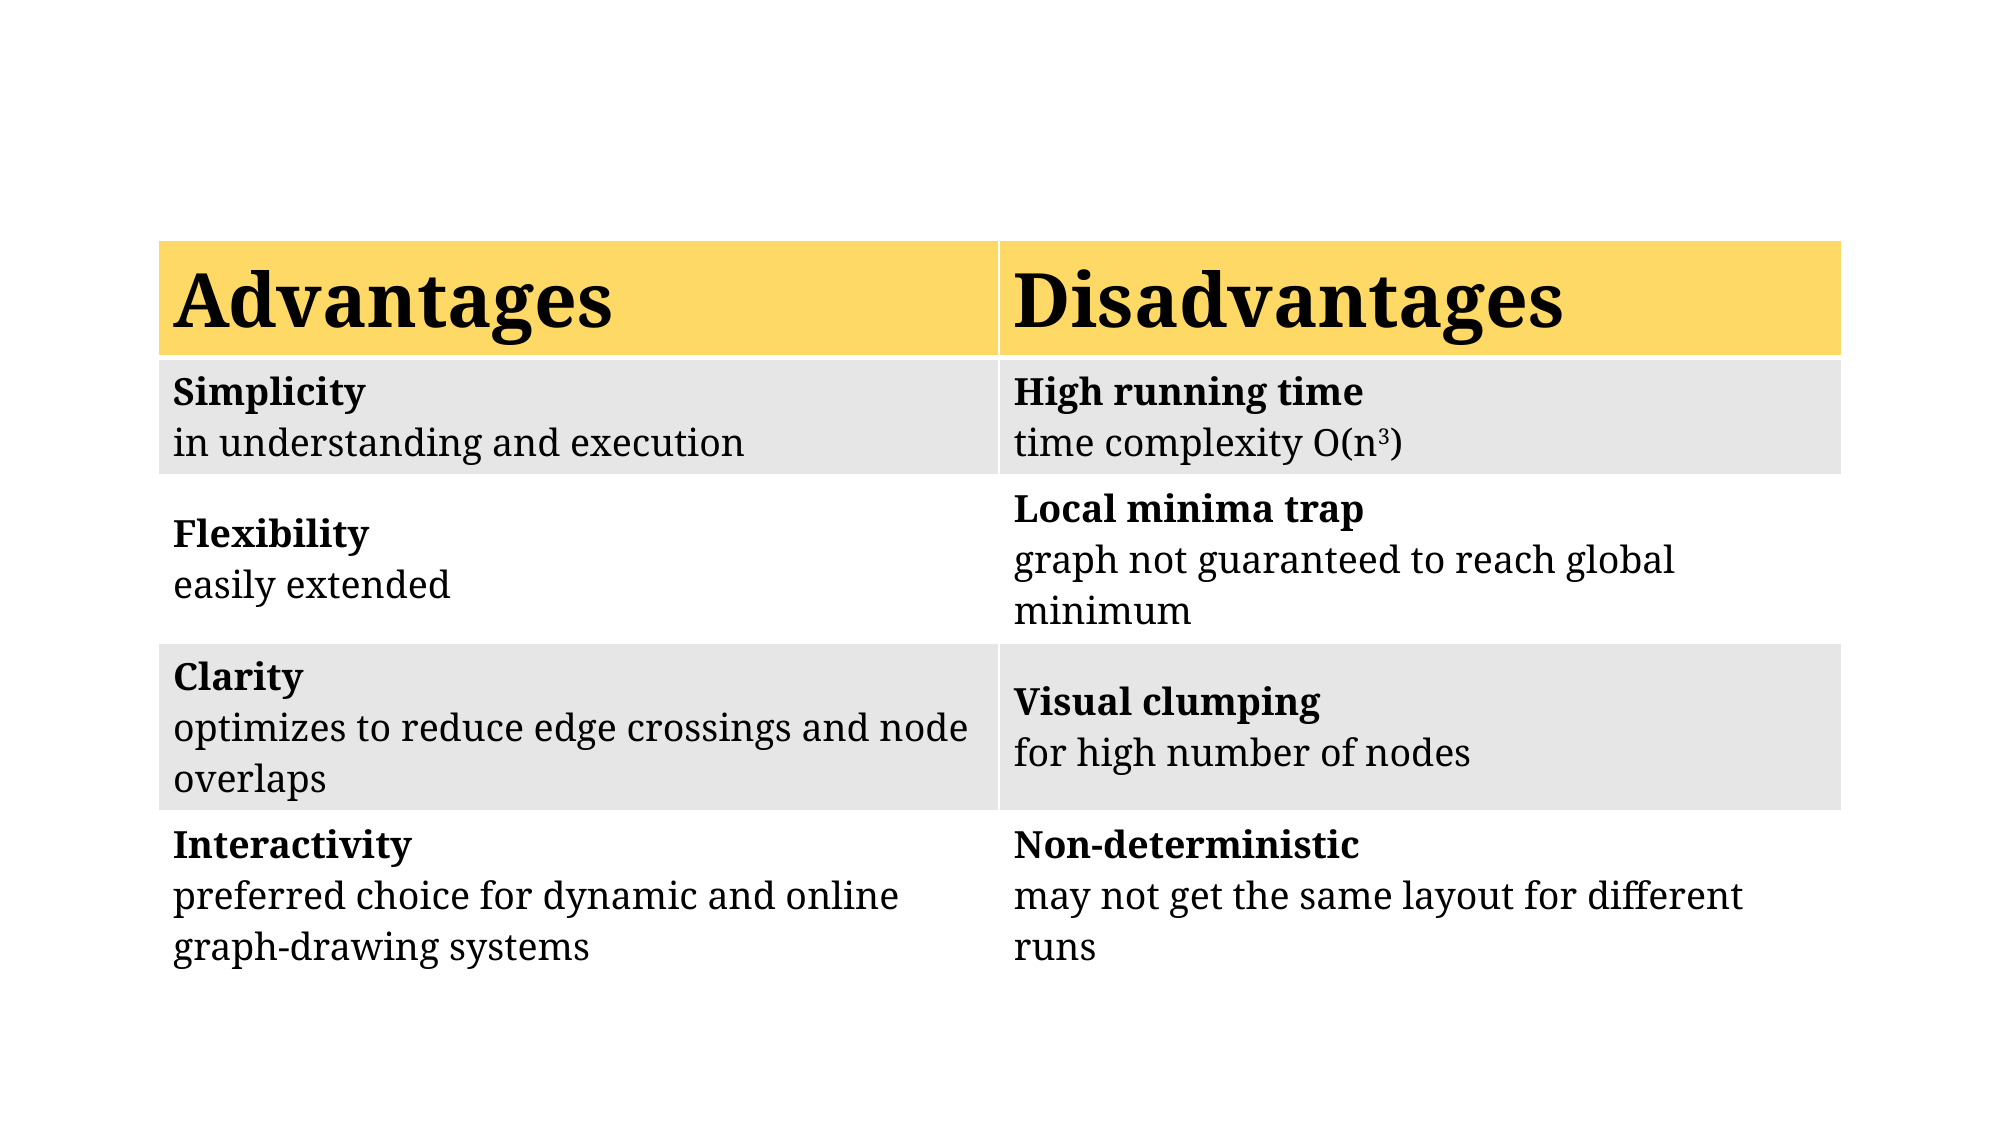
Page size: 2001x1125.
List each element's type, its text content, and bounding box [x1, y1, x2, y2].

table_cell Local minima trap graph not guaranteed to reach global minimum [1000, 476, 1841, 642]
table_cell Flexibility easily extended [159, 476, 998, 642]
table_header Advantages [159, 241, 998, 355]
table_cell Simplicity in understanding and execution [159, 360, 998, 474]
table_cell Interactivity preferred choice for dynamic and online graph-drawing systems [159, 812, 998, 978]
table_cell Visual clumping for high number of nodes [1000, 644, 1841, 810]
table_cell High running time time complexity O(n3) [1000, 360, 1841, 474]
table_header Disadvantages [1000, 241, 1841, 355]
table_cell Non-deterministic may not get the same layout for different runs [1000, 812, 1841, 978]
table_cell Clarity optimizes to reduce edge crossings and node overlaps [159, 644, 998, 810]
